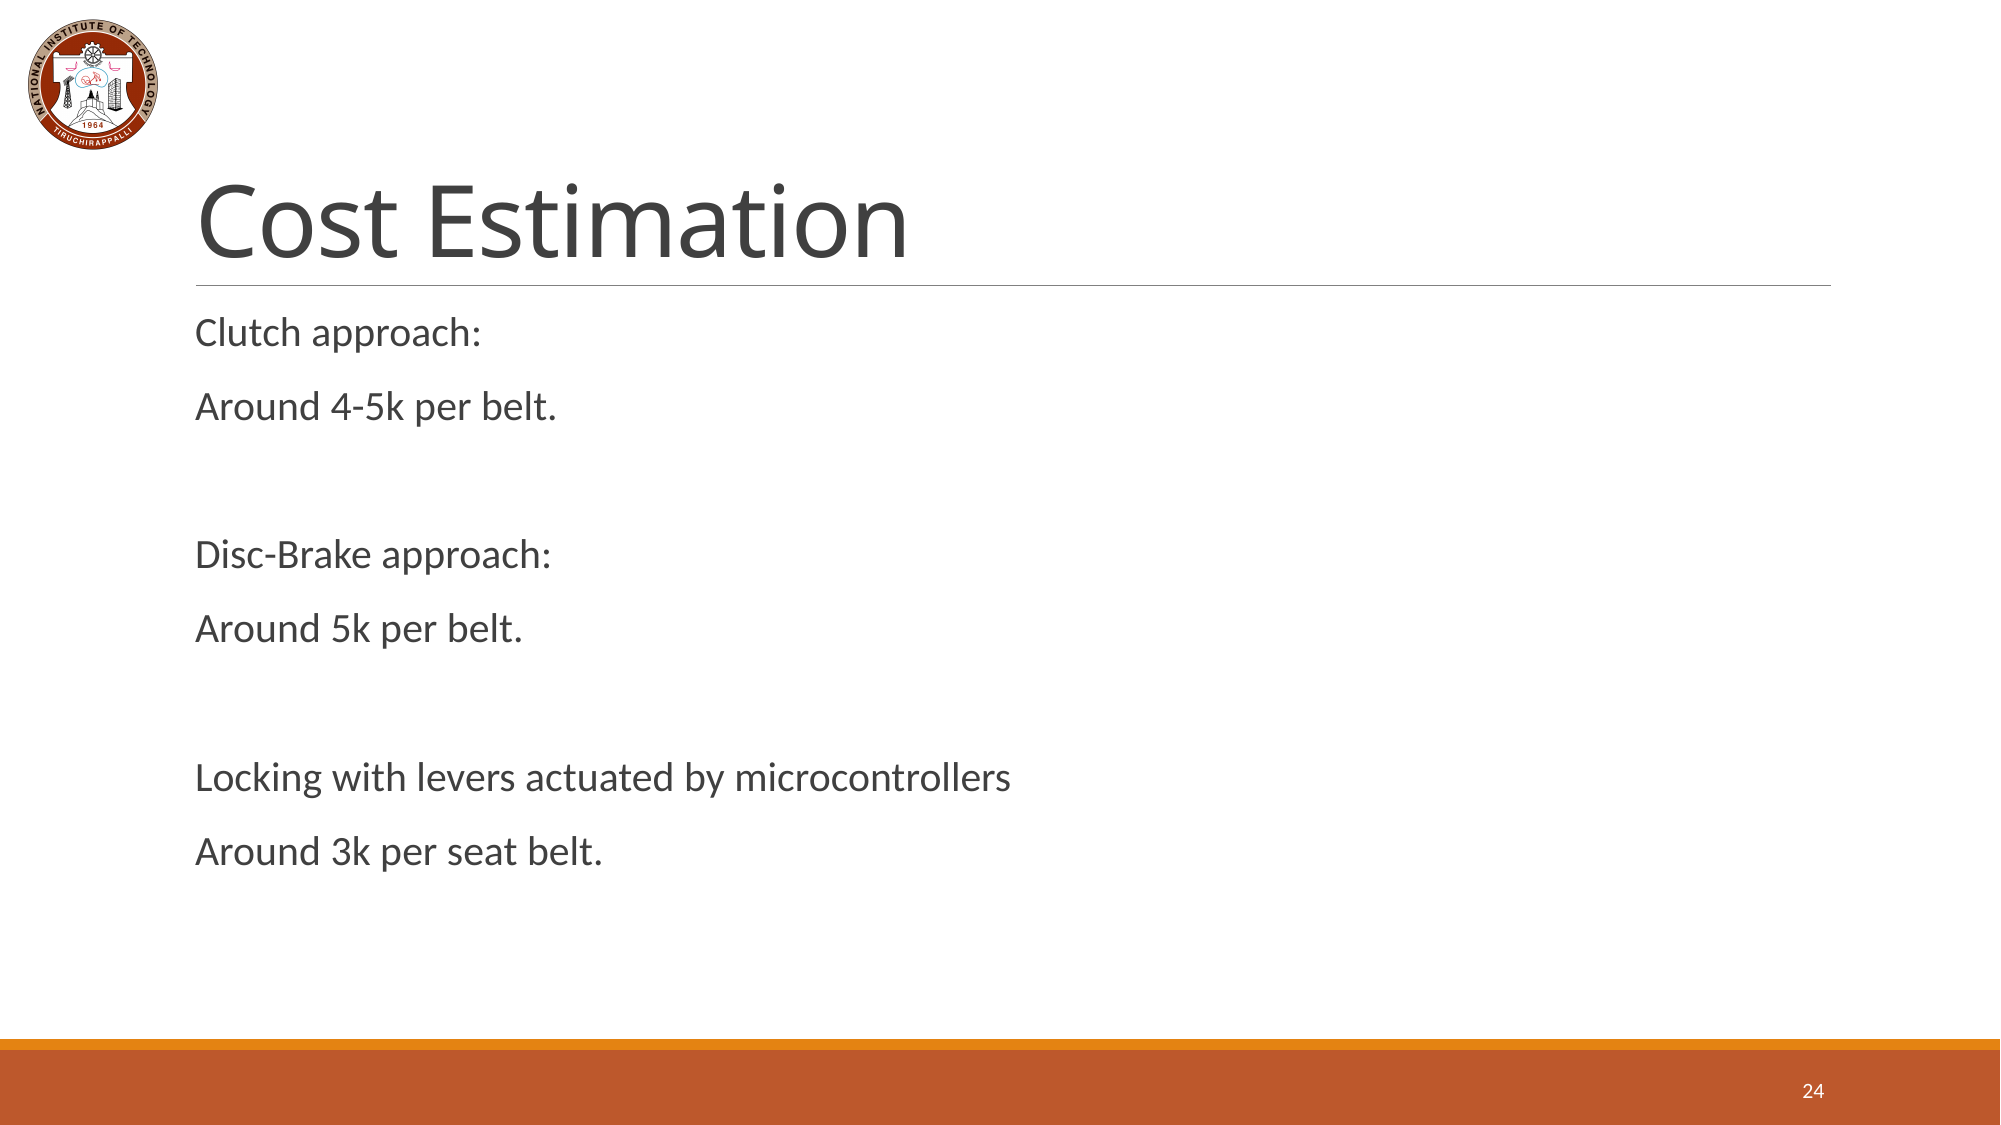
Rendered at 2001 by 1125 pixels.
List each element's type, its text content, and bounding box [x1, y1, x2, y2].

picture [17, 10, 168, 160]
title Cost Estimation [180, 47, 1830, 285]
slide_number 24 [1624, 1059, 1840, 1120]
list Clutch approach: Around 4-5k per belt. Disc-Brake approach: Around 5k per belt. Locking with levers actuated by microcontrollers Around 3k per seat belt. [180, 302, 1830, 963]
